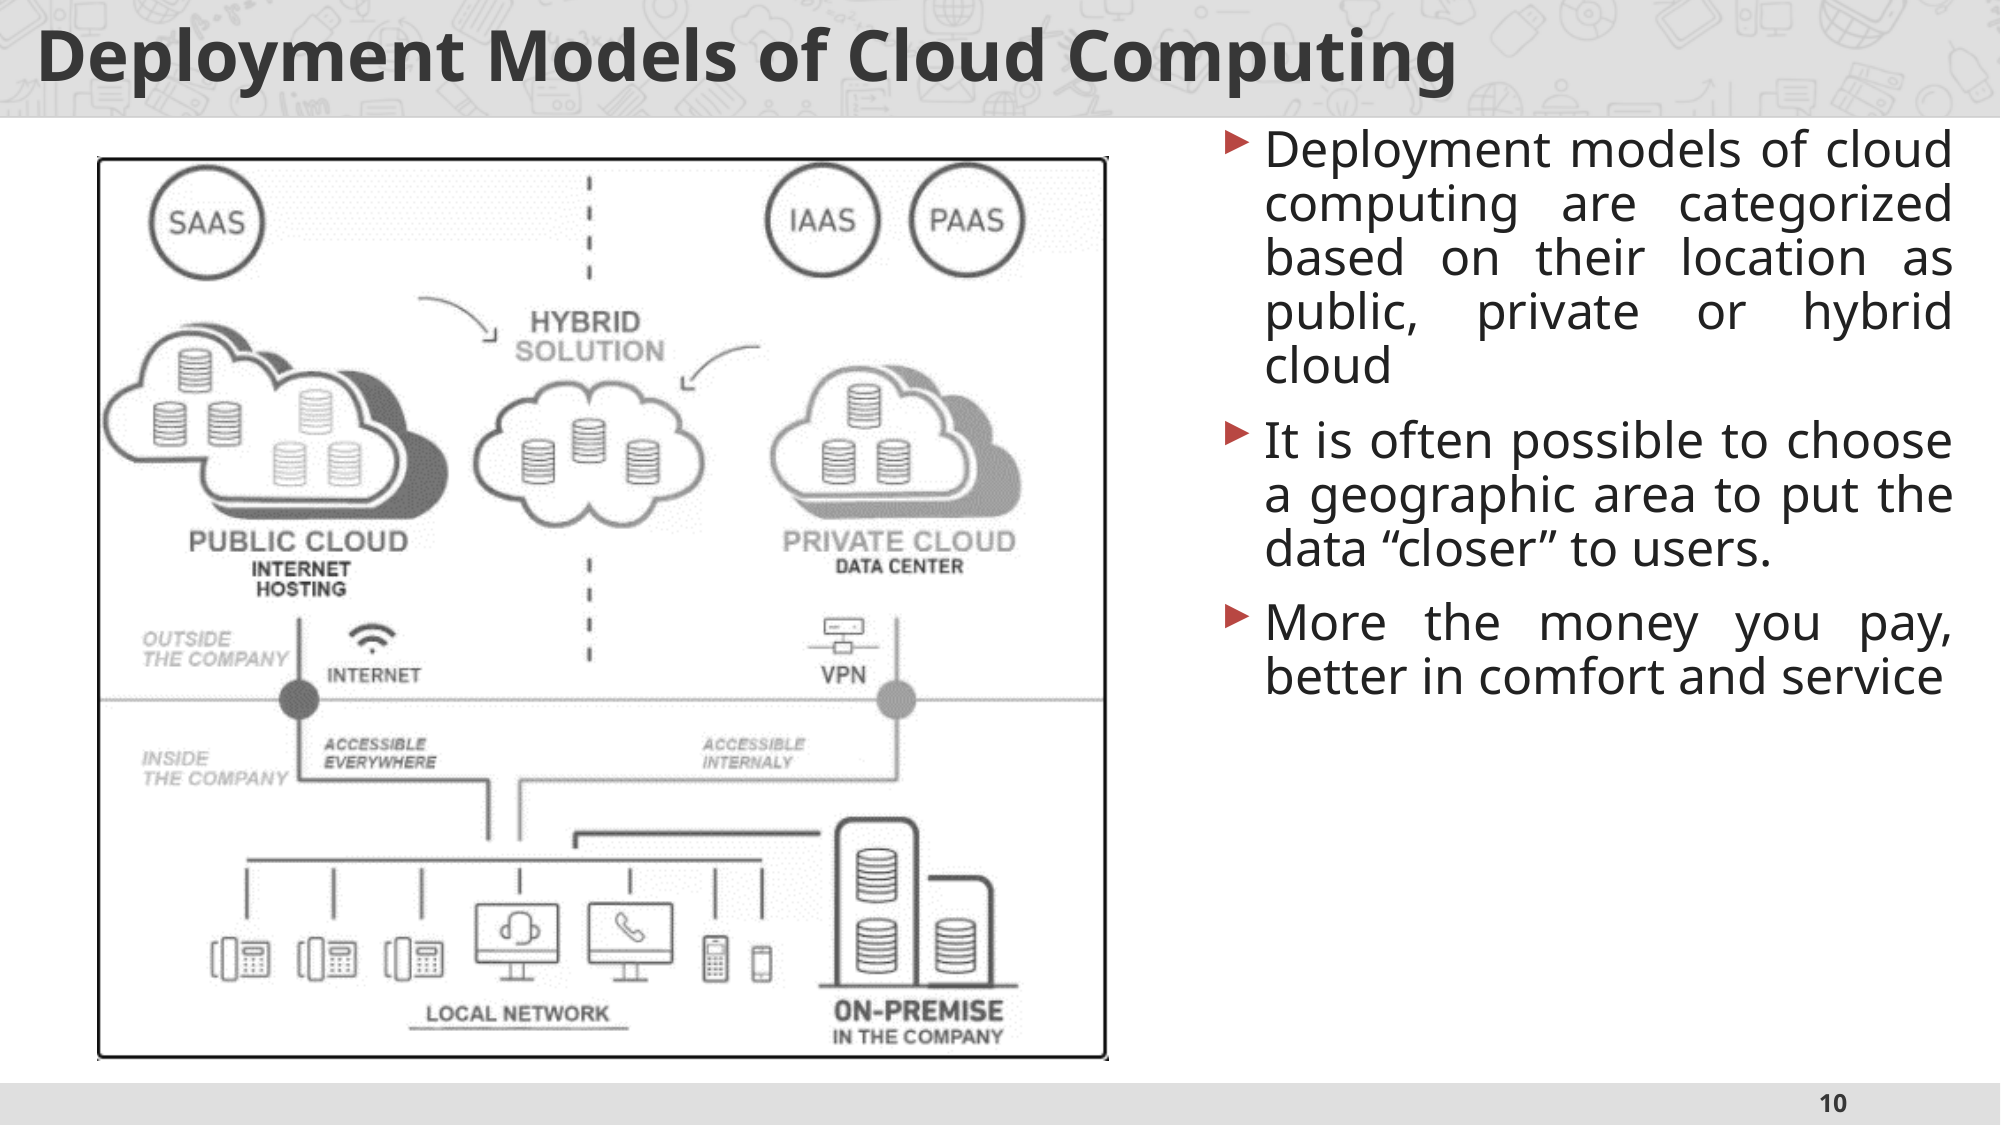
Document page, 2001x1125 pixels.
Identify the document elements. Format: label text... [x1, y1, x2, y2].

list Deployment models of cloud computing are categorized based on their location as public, private or hybrid cloud It is often possible to choose a geographic area to put the data “closer” to users. More the money you pay, better in comfort and service [1205, 116, 1970, 965]
picture [97, 156, 1109, 1062]
title Deployment Models of Cloud Computing [0, 0, 2000, 117]
